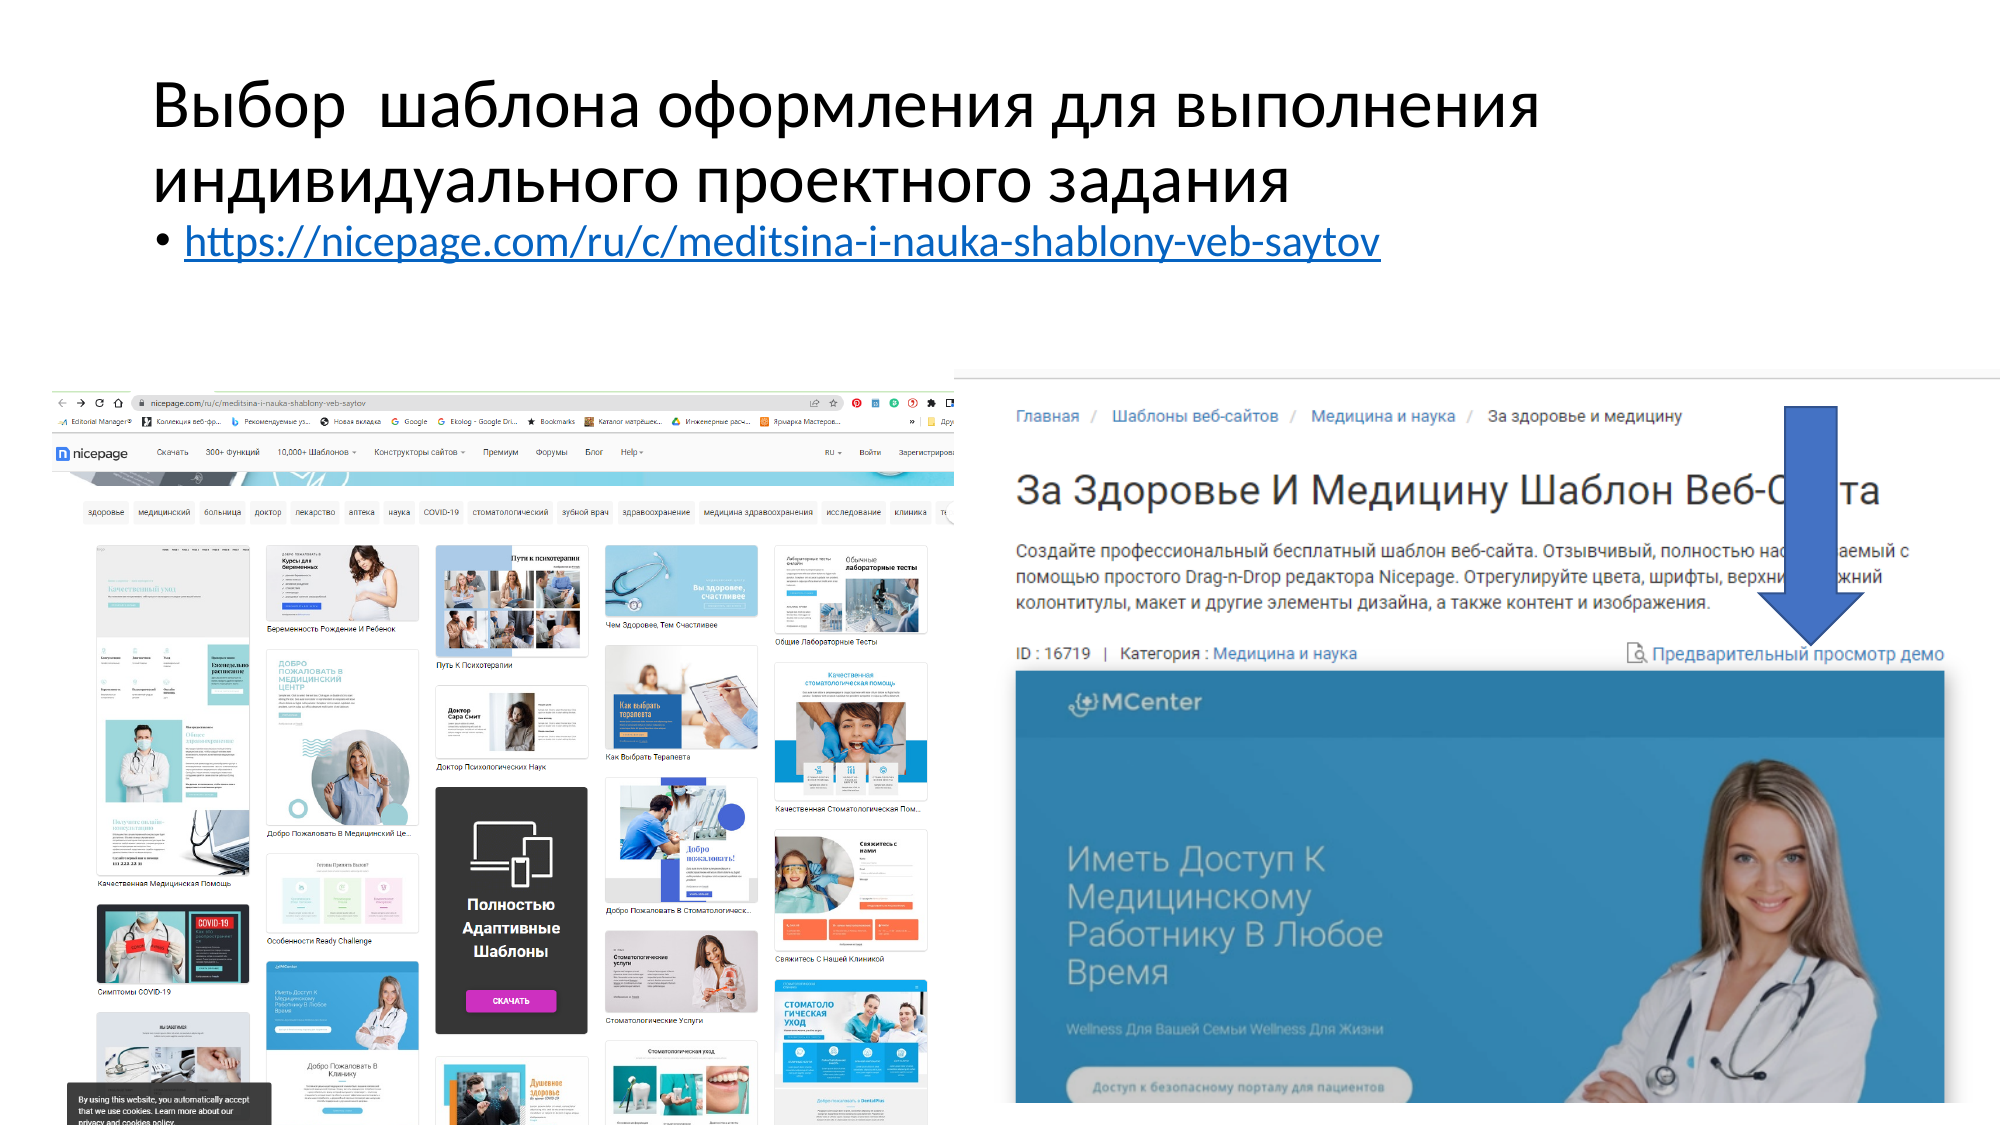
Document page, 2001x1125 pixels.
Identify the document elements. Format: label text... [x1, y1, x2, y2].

picture [52, 369, 2000, 1125]
title Выбор шаблона оформления для выполнения индивидуального проектного задания https://nicepage.com/ru/c/meditsina-i-nauka-shablony-veb-saytov [137, 59, 1863, 278]
